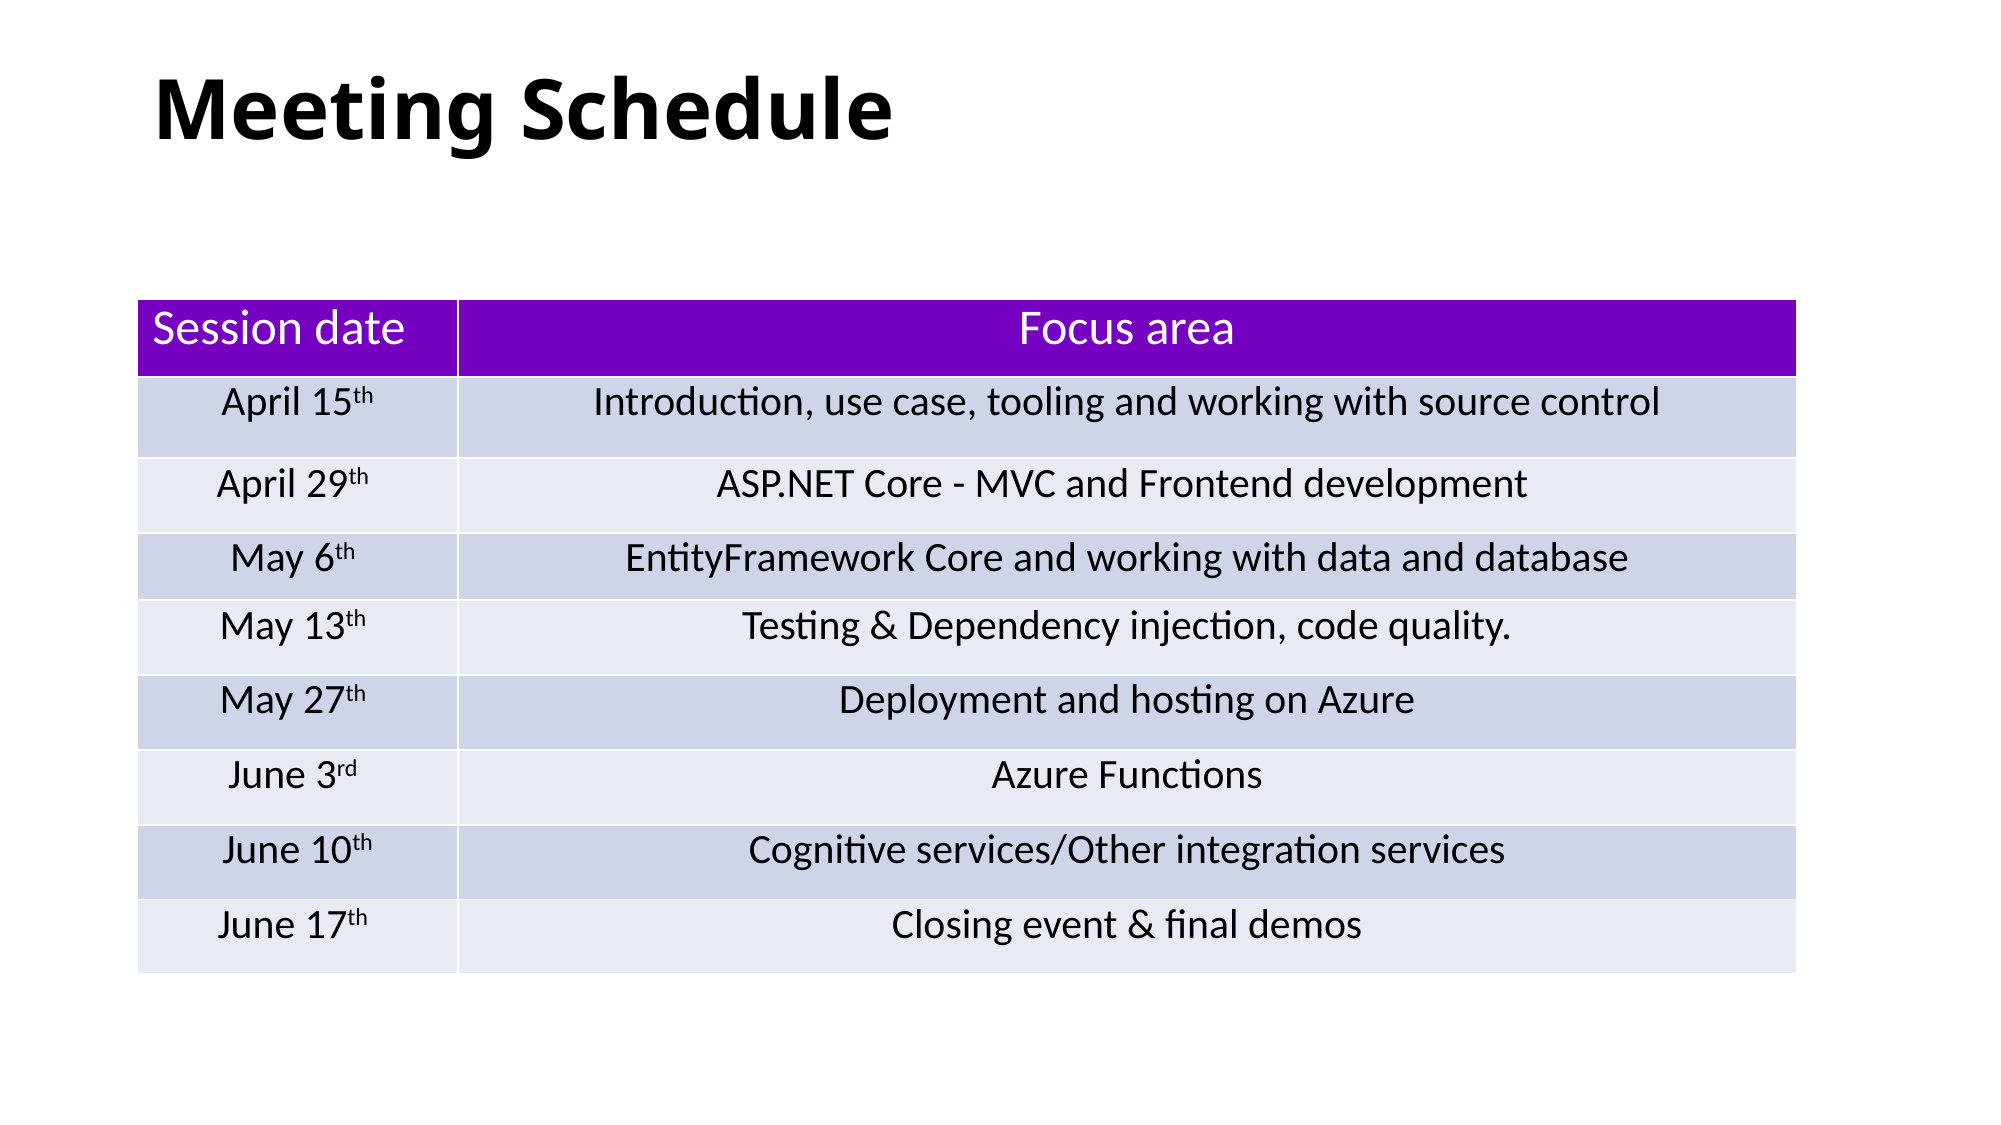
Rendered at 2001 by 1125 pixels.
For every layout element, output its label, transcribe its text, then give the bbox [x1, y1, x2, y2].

table_cell April 15th [138, 378, 457, 457]
table_cell May 6th [138, 534, 457, 599]
table_cell June 3rd [138, 751, 457, 824]
table_cell Testing & Dependency injection, code quality. [459, 601, 1796, 674]
table_cell EntityFramework Core and working with data and database [459, 534, 1796, 599]
table_cell Cognitive services/Other integration services [459, 826, 1796, 899]
table_cell May 27th [138, 676, 457, 749]
table_cell April 29th [138, 459, 457, 532]
table_cell ASP.NET Core - MVC and Frontend development [459, 459, 1796, 532]
table_header Session date [138, 300, 457, 376]
table_cell Introduction, use case, tooling and working with source control [459, 378, 1796, 457]
table_cell June 10th [138, 826, 457, 899]
table_header Focus area [459, 300, 1796, 376]
table_cell Azure Functions [459, 751, 1796, 824]
title Meeting Schedule [137, 59, 1863, 278]
table_cell Closing event & final demos [459, 900, 1796, 973]
table_cell Deployment and hosting on Azure [459, 676, 1796, 749]
table_cell May 13th [138, 601, 457, 674]
table_cell June 17th [138, 900, 457, 973]
